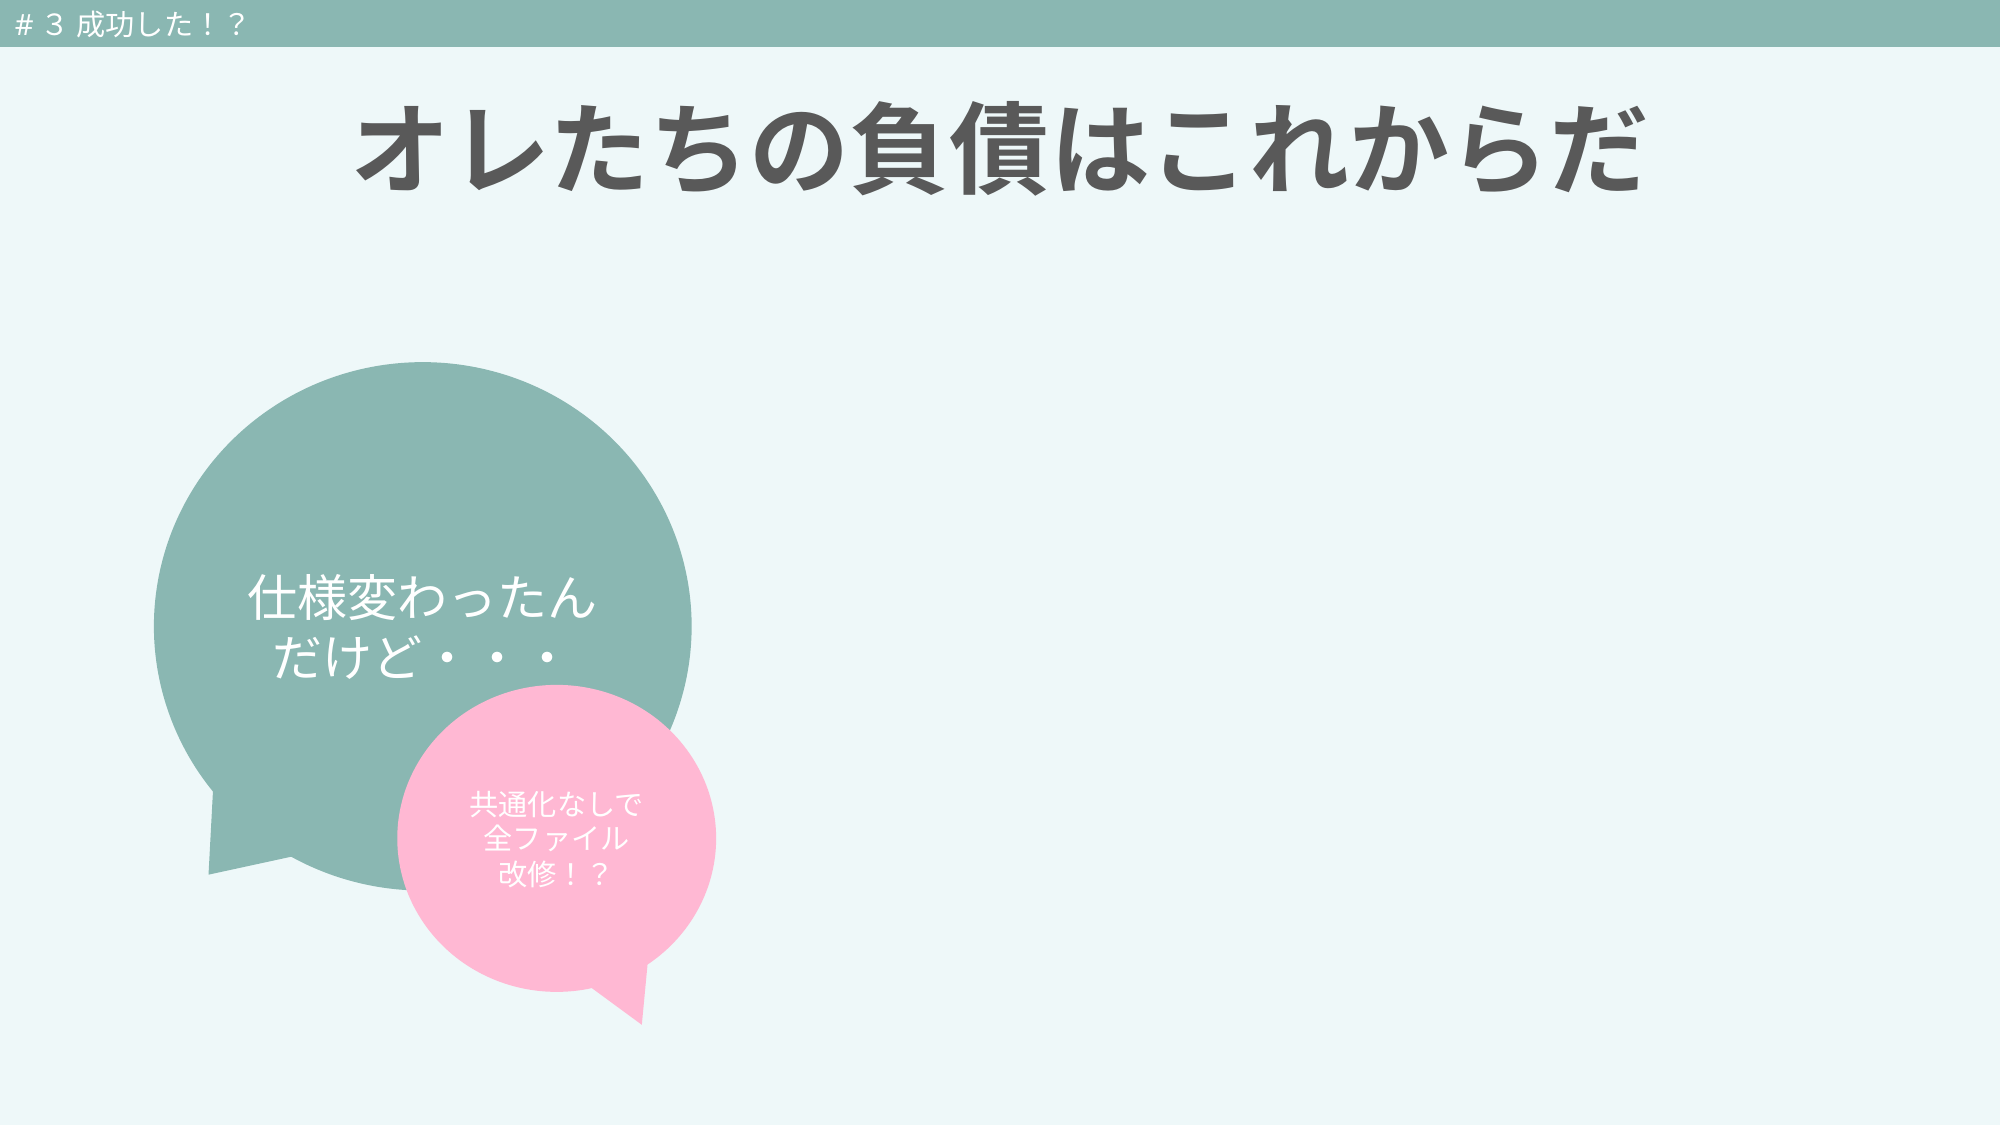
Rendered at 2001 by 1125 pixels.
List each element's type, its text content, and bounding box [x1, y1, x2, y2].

text_box 共通化なしで 全ファイル 改修！？ [396, 683, 718, 1027]
text_box オレたちの負債はこれからだ [99, 48, 1901, 264]
text_box 仕様変わったんだけど・・・ [152, 361, 693, 892]
text_box #３ 成功した！？ [0, 0, 2000, 48]
